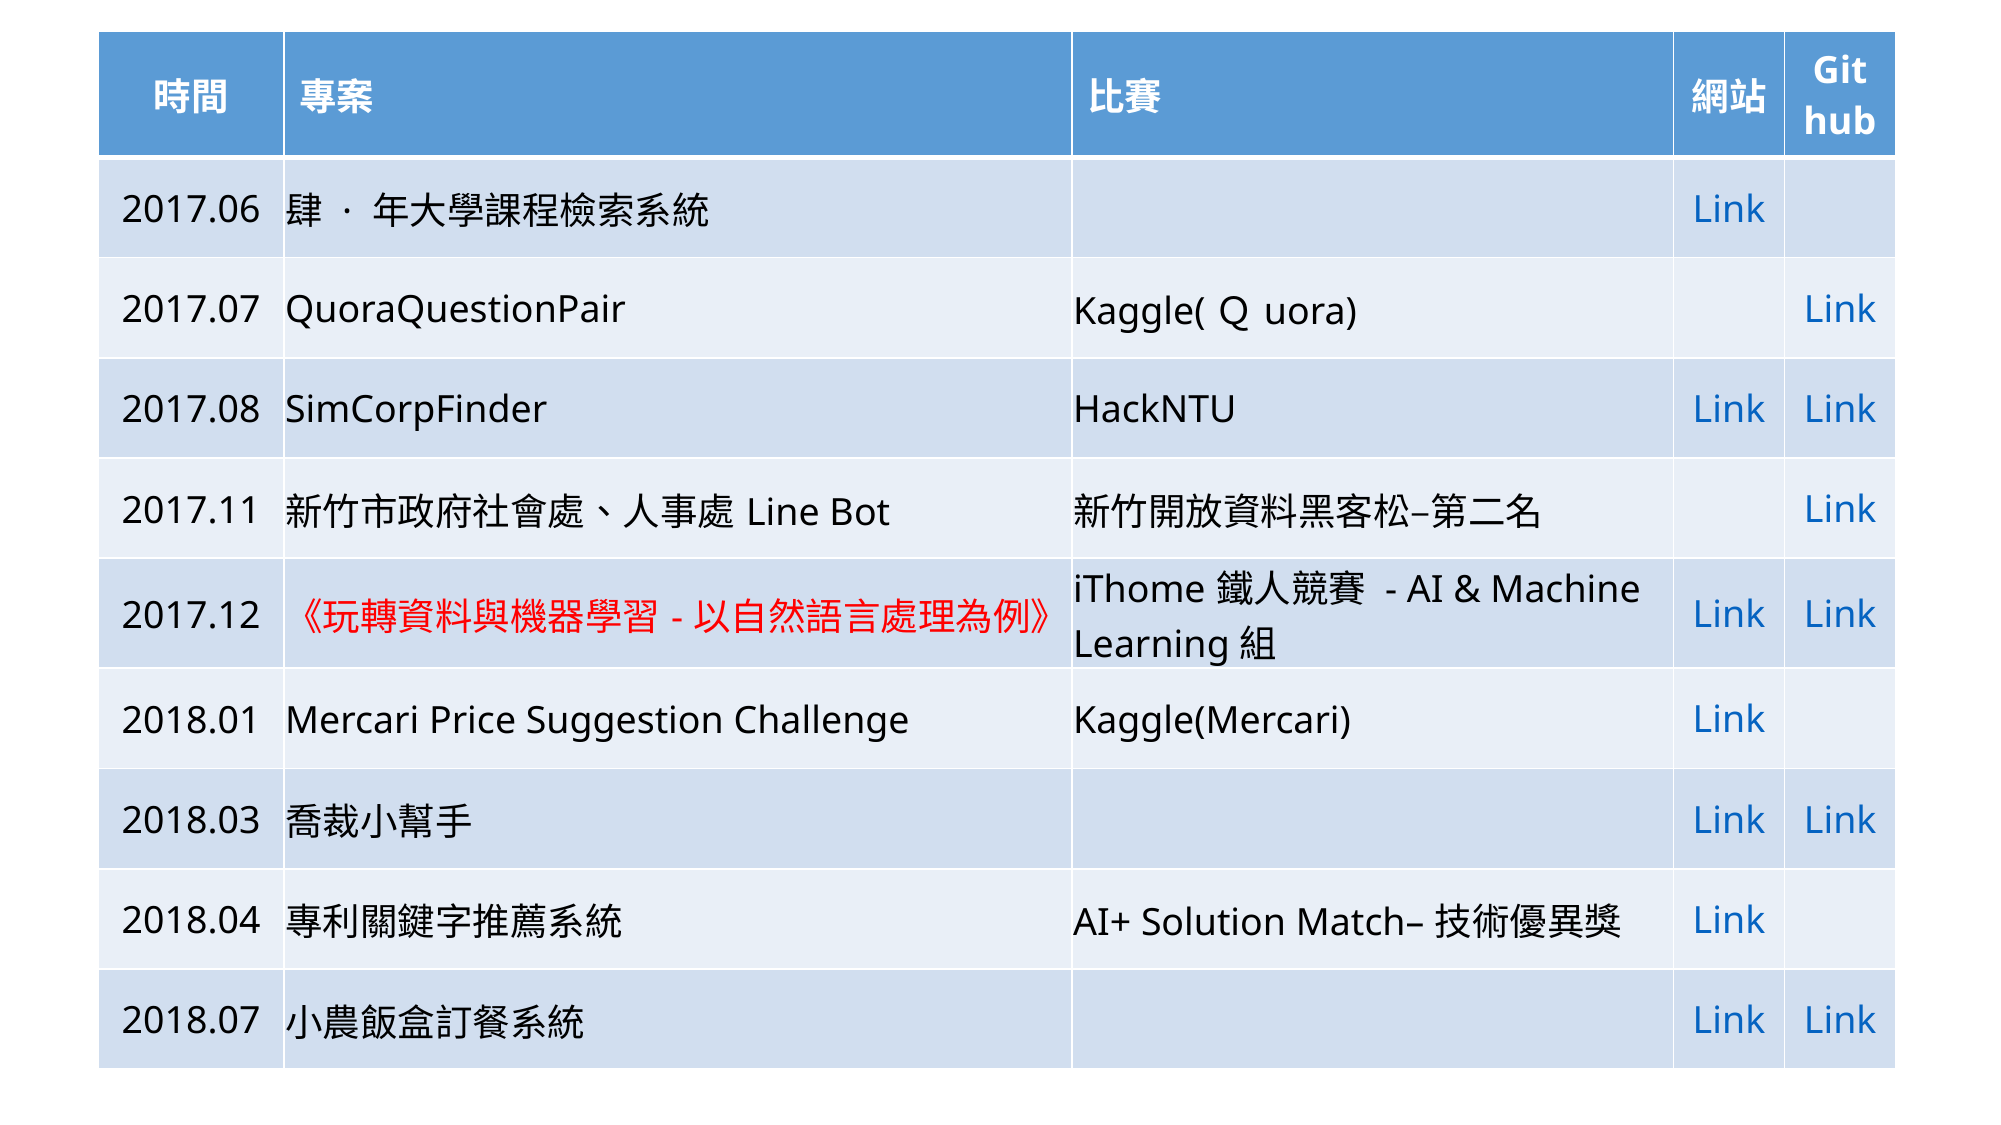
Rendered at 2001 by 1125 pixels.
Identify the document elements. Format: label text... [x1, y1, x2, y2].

table_cell Link [1785, 970, 1895, 1068]
table_cell 2017.12 [99, 559, 283, 667]
table_cell 2018.04 [99, 870, 283, 968]
table_cell 2017.06 [99, 160, 283, 257]
table_cell 小農飯盒訂餐系統 [285, 970, 1071, 1068]
table_cell Link [1785, 559, 1895, 667]
table_cell [1073, 970, 1673, 1068]
table_cell Link [1674, 559, 1784, 667]
table_cell [1785, 669, 1895, 768]
table_cell Link [1674, 970, 1784, 1068]
table_cell 喬裁小幫手 [285, 769, 1071, 868]
table_cell [1785, 160, 1895, 257]
table_cell 2018.01 [99, 669, 283, 768]
table_header 比賽 [1073, 32, 1673, 155]
table_cell SimCorpFinder [285, 359, 1071, 457]
table_cell 2017.11 [99, 459, 283, 557]
table_cell Link [1785, 769, 1895, 868]
table_cell Link [1785, 359, 1895, 457]
table_header 專案 [285, 32, 1071, 155]
table_cell Mercari Price Suggestion Challenge [285, 669, 1071, 768]
table_cell 新竹市政府社會處、人事處Line Bot [285, 459, 1071, 557]
table_cell iThome鐵人競賽 - AI & Machine Learning組 [1073, 559, 1673, 667]
table_header 網站 [1674, 32, 1784, 155]
table_cell 肆 · 年大學課程檢索系統 [285, 160, 1071, 257]
table_cell Link [1674, 669, 1784, 768]
table_cell Link [1674, 769, 1784, 868]
table_cell [1073, 769, 1673, 868]
table_cell 2017.07 [99, 258, 283, 357]
table_cell Kaggle(Ｑuora) [1073, 258, 1673, 357]
table_cell AI+ Solution Match–技術優異獎 [1073, 870, 1673, 968]
table_cell Link [1785, 258, 1895, 357]
table_cell [1674, 258, 1784, 357]
table_cell [1073, 160, 1673, 257]
table_cell Link [1674, 160, 1784, 257]
table_cell Link [1674, 870, 1784, 968]
table_cell 2017.08 [99, 359, 283, 457]
table_cell [1674, 459, 1784, 557]
table_cell Link [1674, 359, 1784, 457]
table_cell 《玩轉資料與機器學習-以自然語言處理為例》 [285, 559, 1071, 667]
table_cell Link [1785, 459, 1895, 557]
table_cell HackNTU [1073, 359, 1673, 457]
table_header 時間 [99, 32, 283, 155]
table_cell Kaggle(Mercari) [1073, 669, 1673, 768]
table_cell 2018.03 [99, 769, 283, 868]
table_cell QuoraQuestionPair [285, 258, 1071, 357]
table_cell 2018.07 [99, 970, 283, 1068]
table_cell 專利關鍵字推薦系統 [285, 870, 1071, 968]
table_cell 新竹開放資料黑客松–第二名 [1073, 459, 1673, 557]
table_cell [1785, 870, 1895, 968]
table_header Git hub [1785, 32, 1895, 155]
